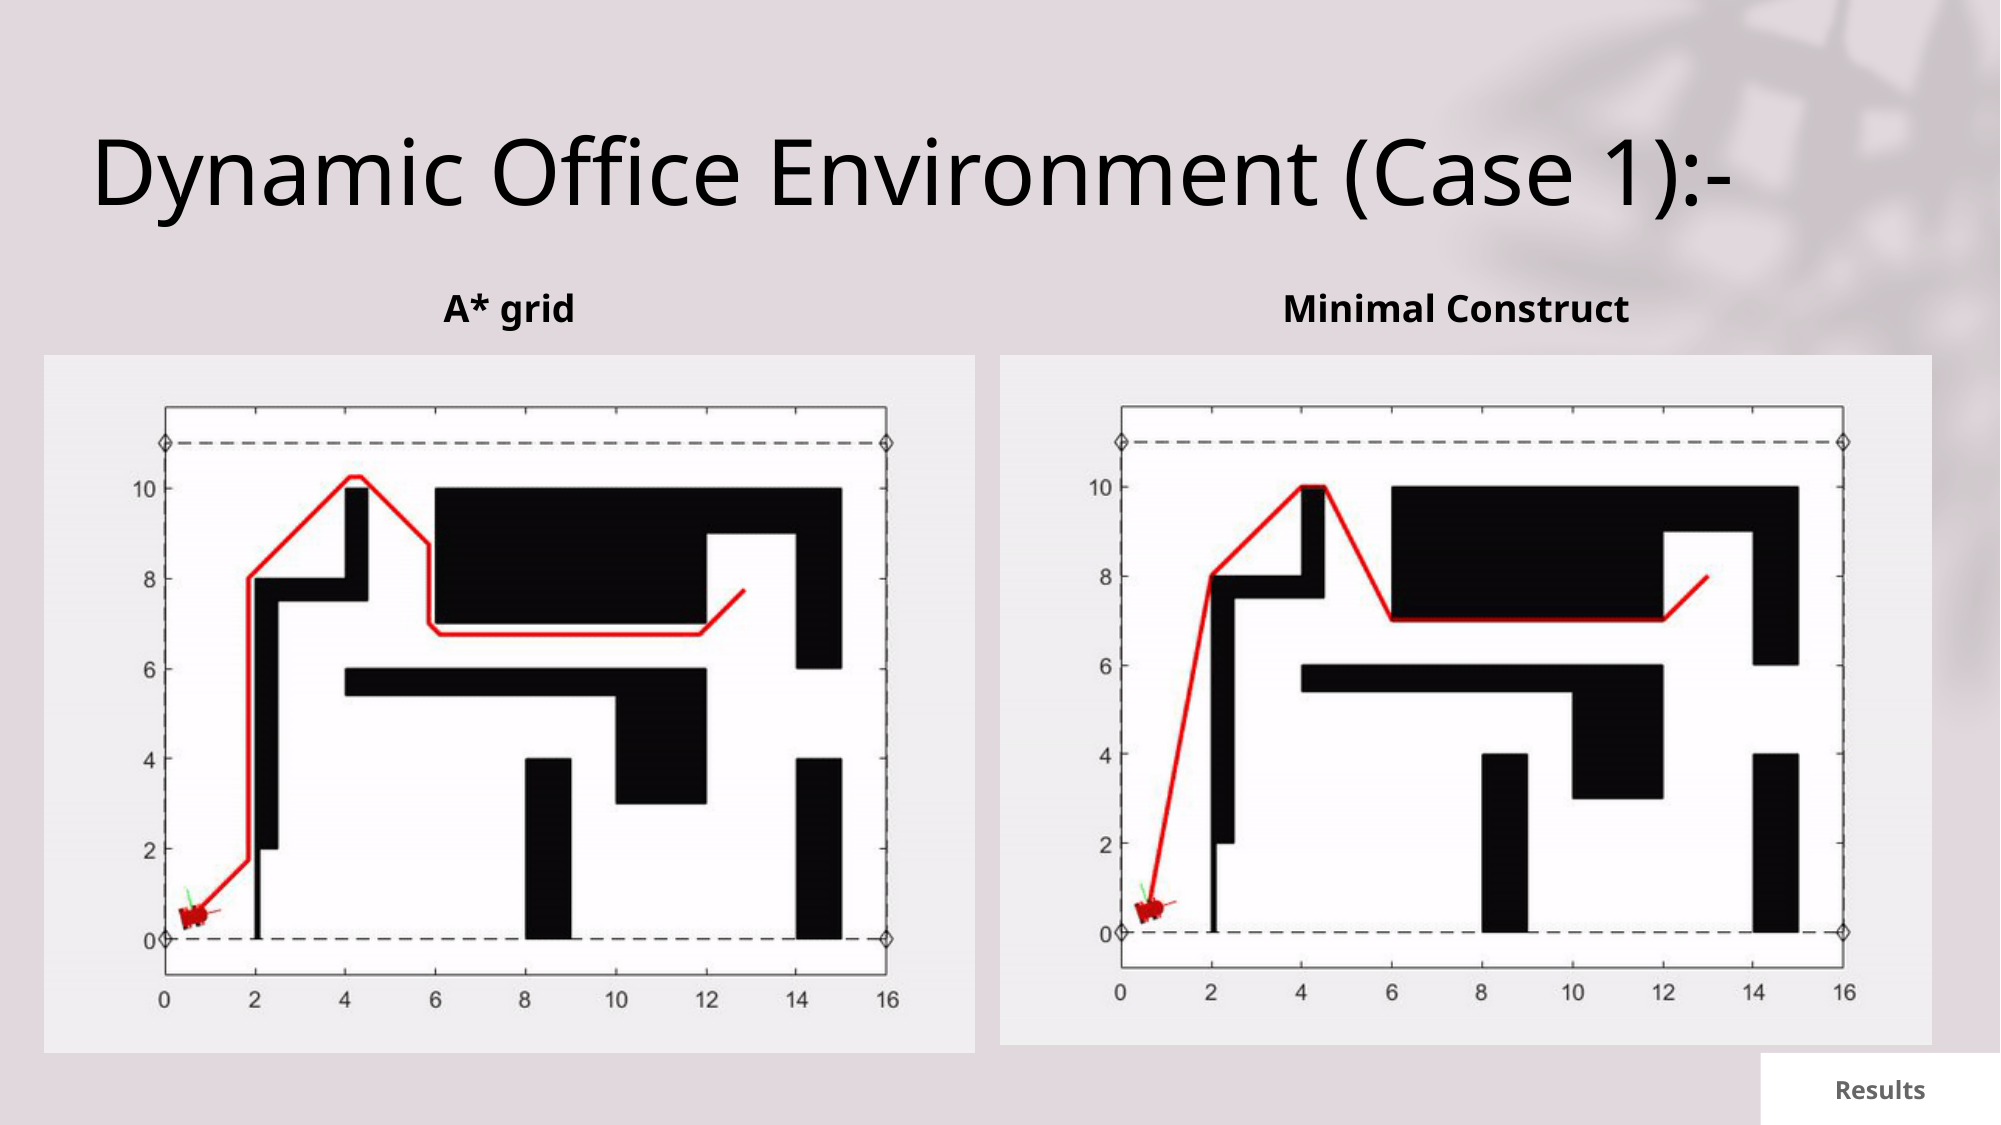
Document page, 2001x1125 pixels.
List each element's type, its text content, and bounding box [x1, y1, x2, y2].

text_box A* grid [284, 277, 735, 338]
picture [1000, 355, 1932, 1045]
picture [44, 355, 975, 1053]
text_box Results [1760, 1052, 2000, 1125]
text_box Minimal Construct [1231, 277, 1682, 338]
title Dynamic Office Environment (Case 1):- [75, 60, 1863, 278]
